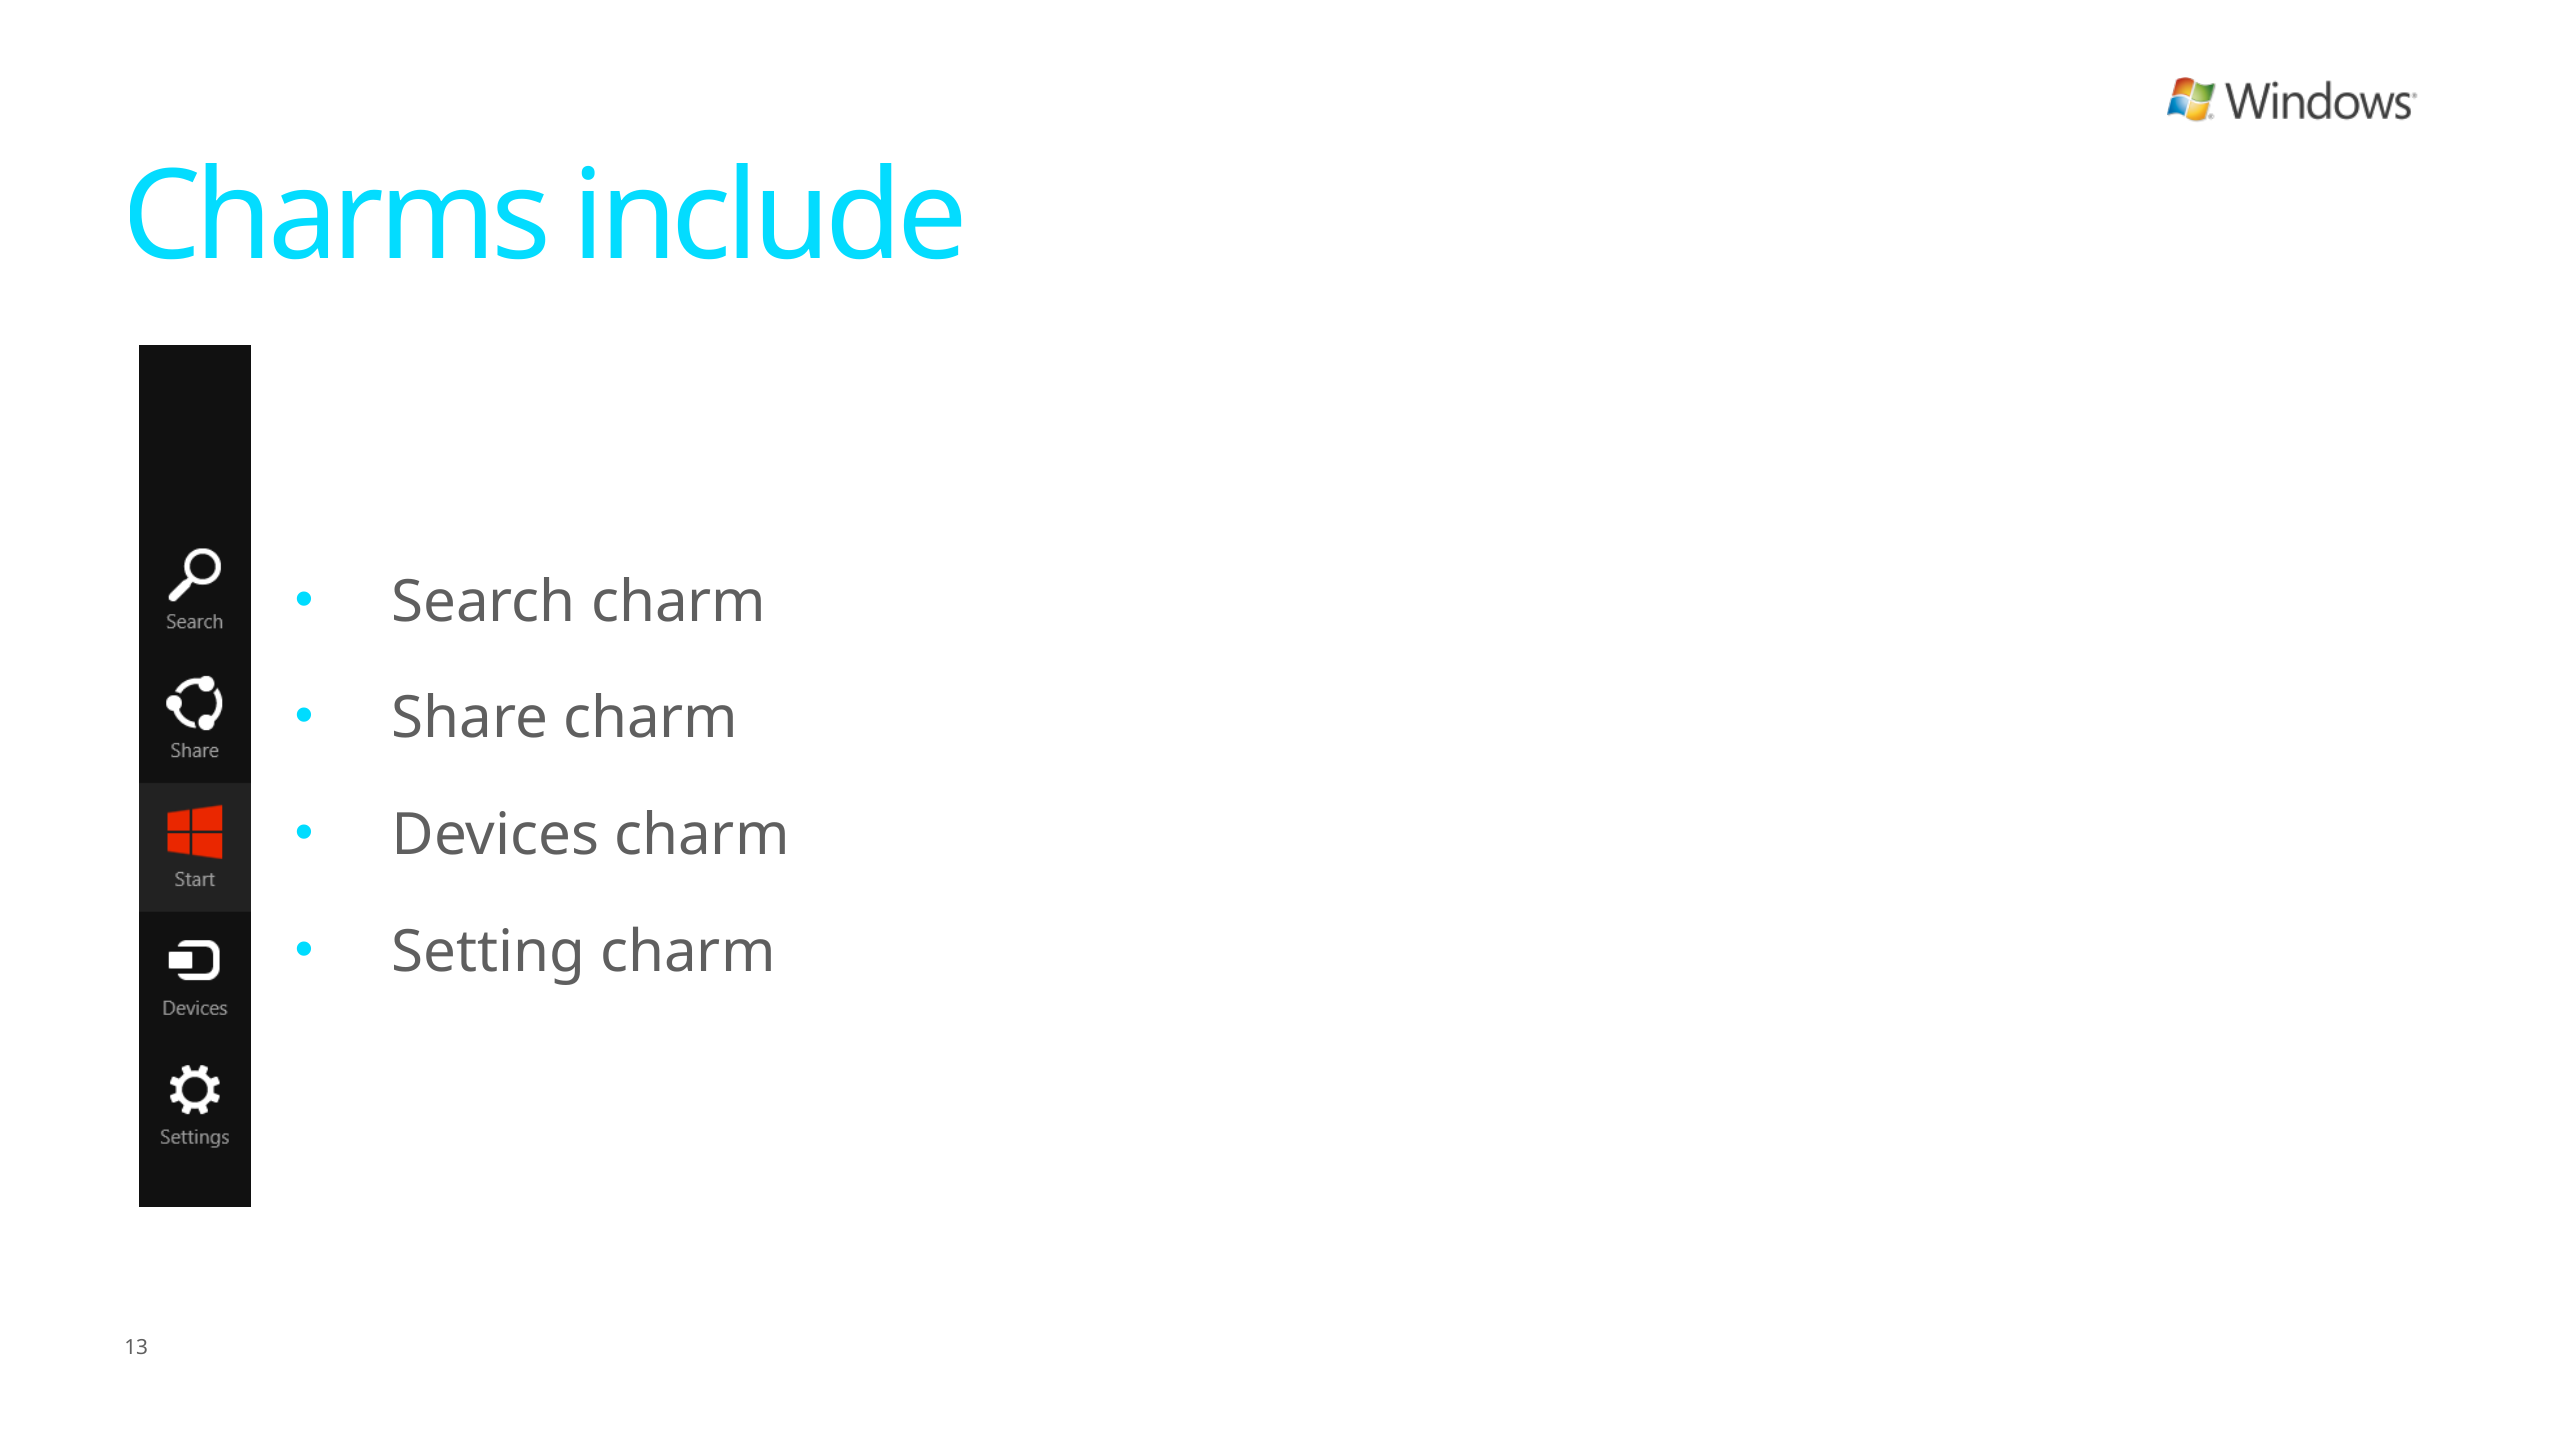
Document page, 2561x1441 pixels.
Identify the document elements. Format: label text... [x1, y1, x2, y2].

list Search charm Share charm Devices charm Setting charm [294, 528, 2470, 982]
title Charms include [122, 48, 2465, 286]
picture [139, 345, 251, 1207]
